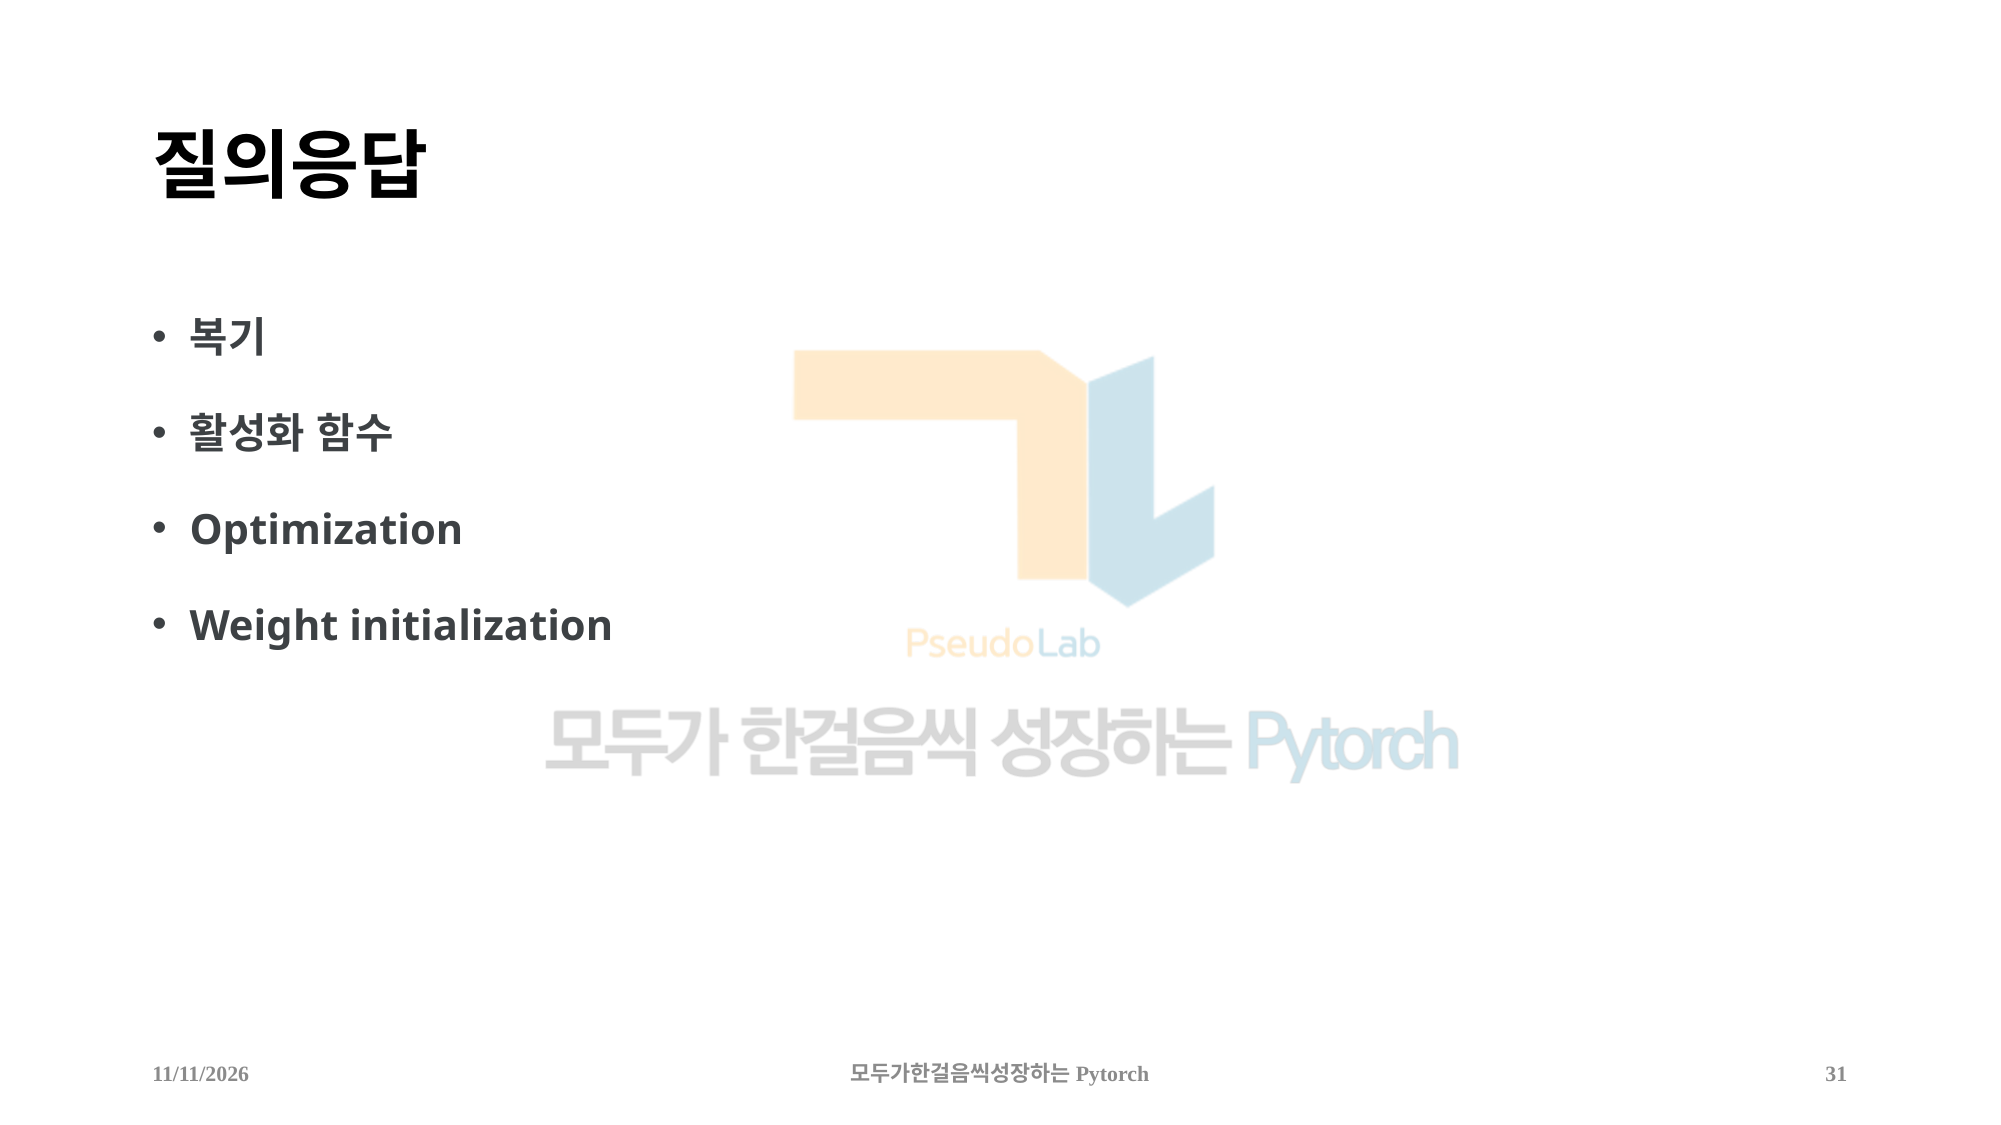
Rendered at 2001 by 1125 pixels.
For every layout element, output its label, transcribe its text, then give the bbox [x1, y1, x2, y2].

title 질의응답 [137, 59, 1863, 278]
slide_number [137, 1042, 588, 1103]
slide_number 31 [1412, 1042, 1863, 1103]
text_box 복기 활성화 함수 Optimization Weight initialization [137, 278, 1863, 992]
footer 모두가한걸음씩성장하는Pytorch [662, 1042, 1338, 1103]
